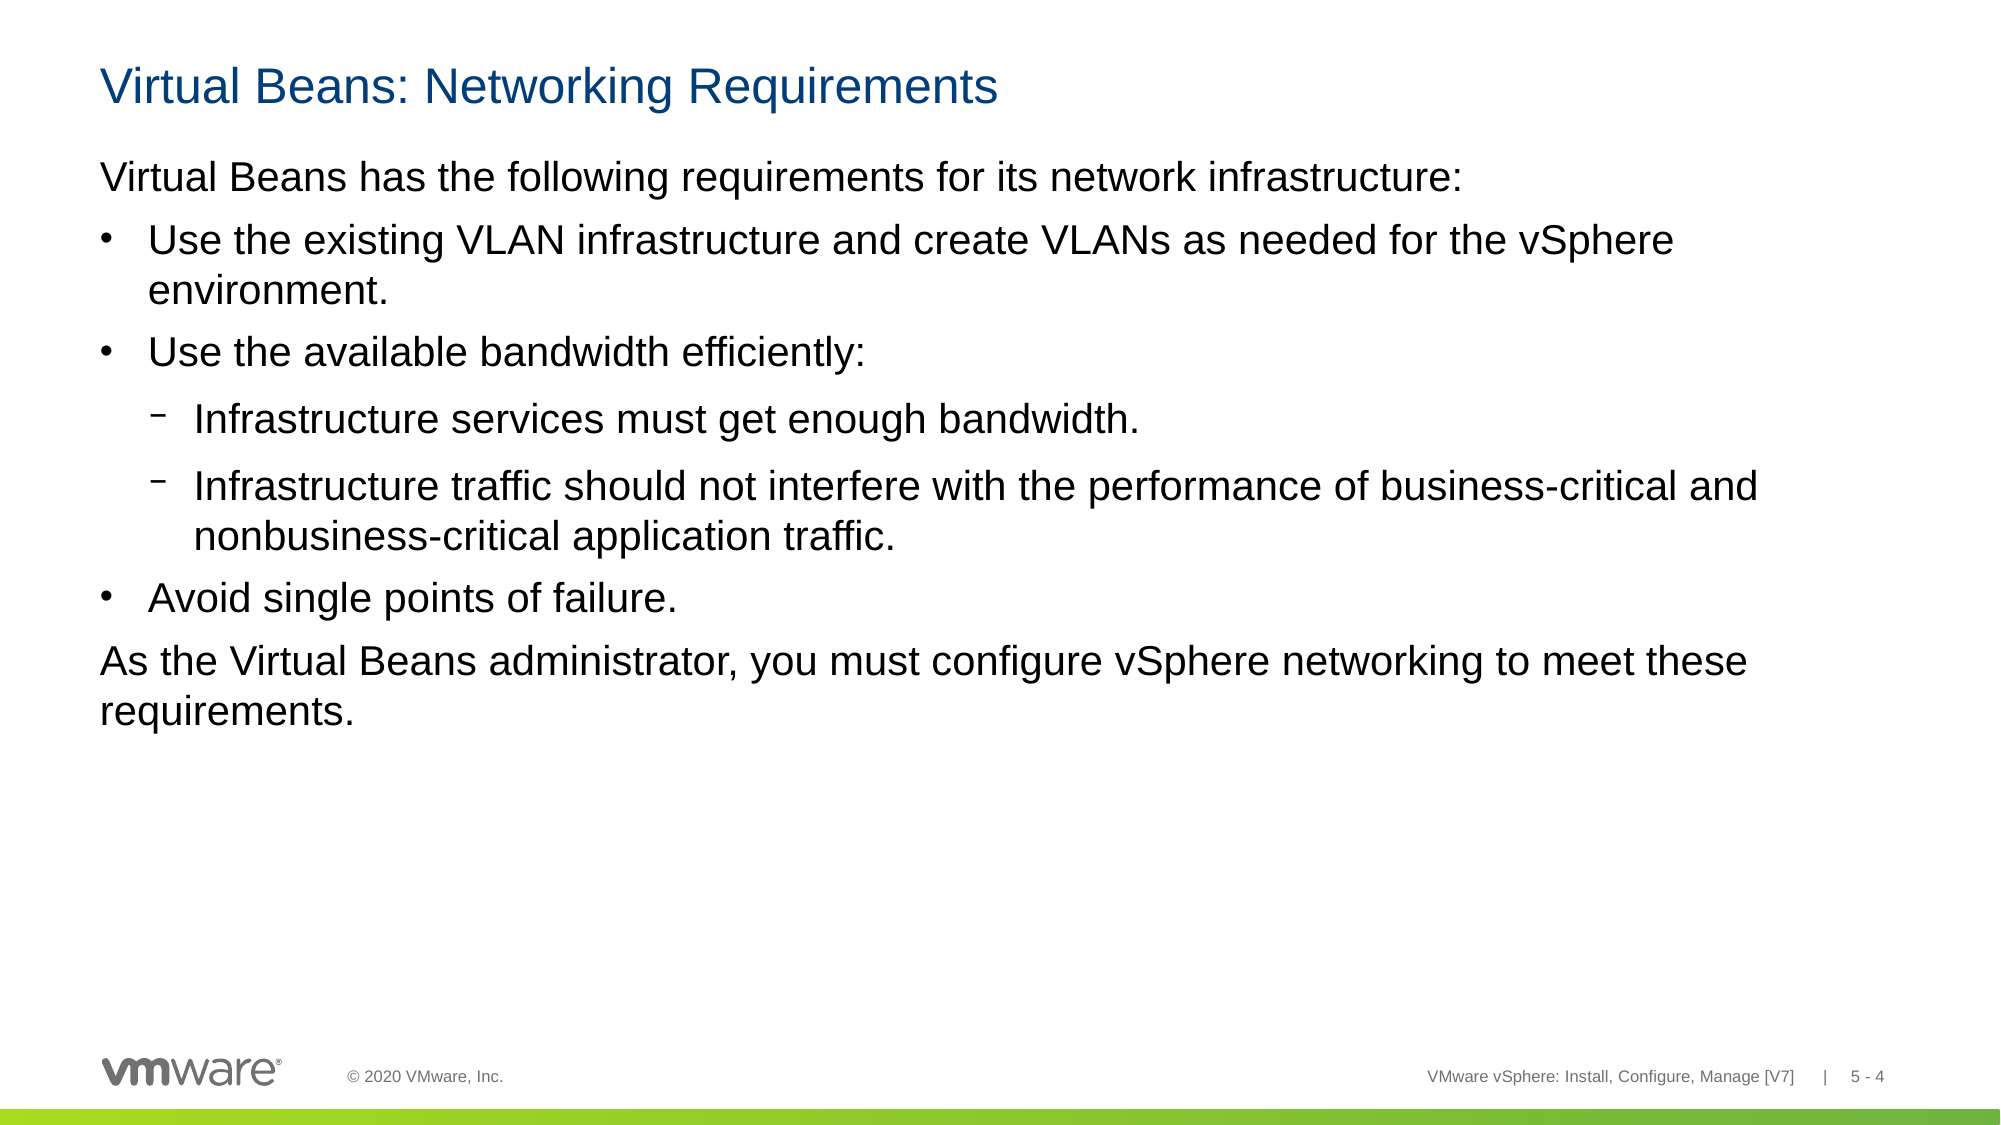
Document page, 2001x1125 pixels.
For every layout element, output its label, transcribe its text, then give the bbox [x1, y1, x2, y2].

footer VMware vSphere: Install, Configure, Manage [V7] | 5 - 4 [545, 1060, 1900, 1110]
list Virtual Beans has the following requirements for its network infrastructure: Use the existing VLAN infrastructure and create VLANs as needed for the vSphere environment. Use the available bandwidth efficiently: Infrastructure services must get enough bandwidth. Infrastructure traffic should not interfere with the performance of business-critical and nonbusiness-critical application traffic. Avoid single points of failure. As the Virtual Beans administrator, you must configure vSphere networking to meet these requirements. [99, 149, 1900, 1047]
title Virtual Beans: Networking Requirements [99, 54, 1900, 113]
